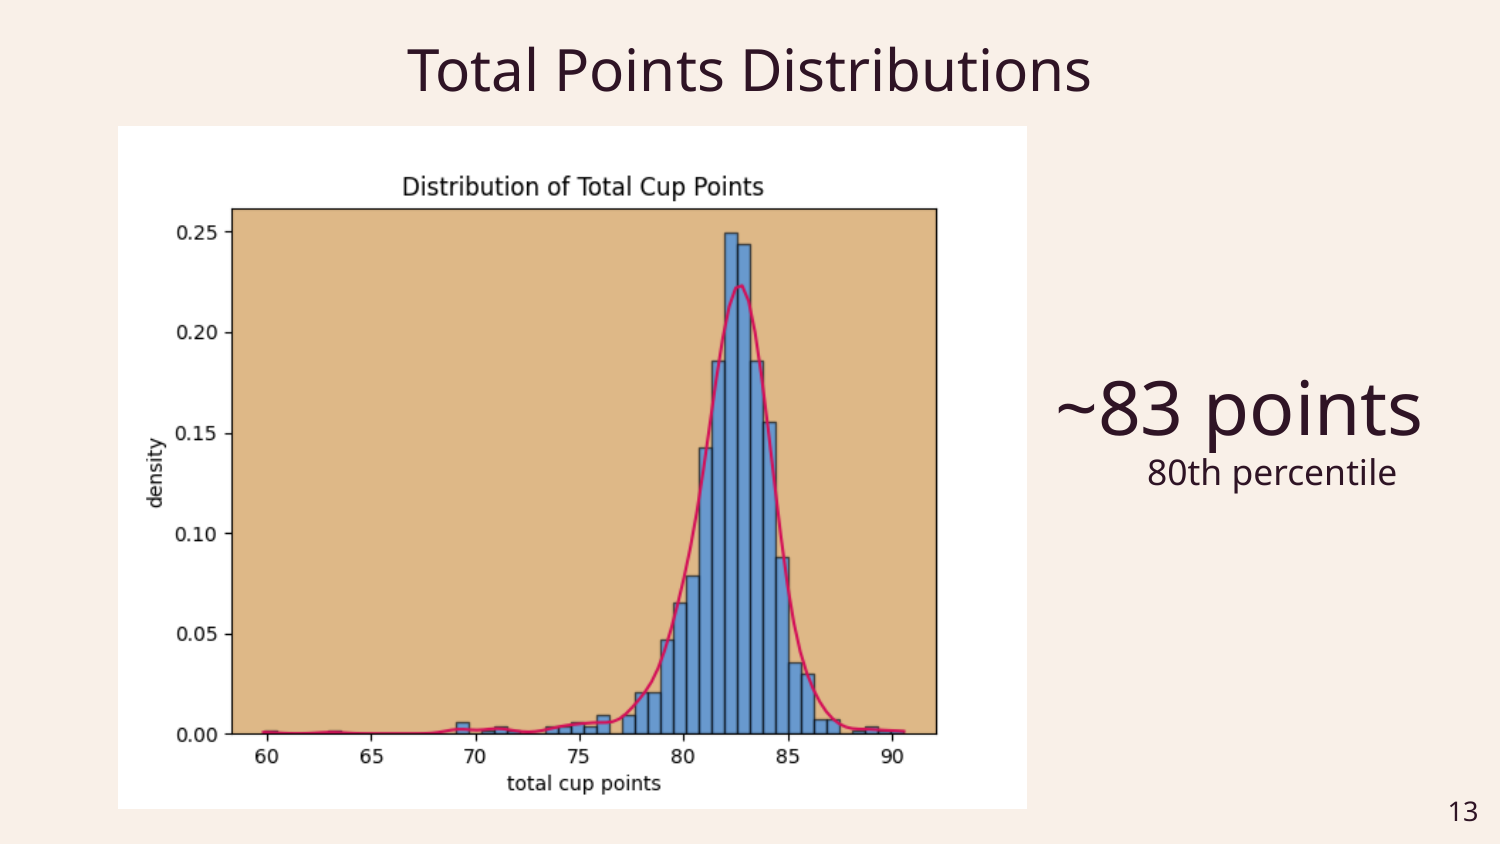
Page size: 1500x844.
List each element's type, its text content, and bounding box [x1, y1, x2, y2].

text_box ~83 points [1040, 345, 1462, 499]
slide_number ‹#› [1403, 779, 1494, 844]
text_box 80th percentile [1132, 434, 1425, 529]
title Total Points Distributions [118, 18, 1382, 113]
picture [117, 126, 1027, 809]
